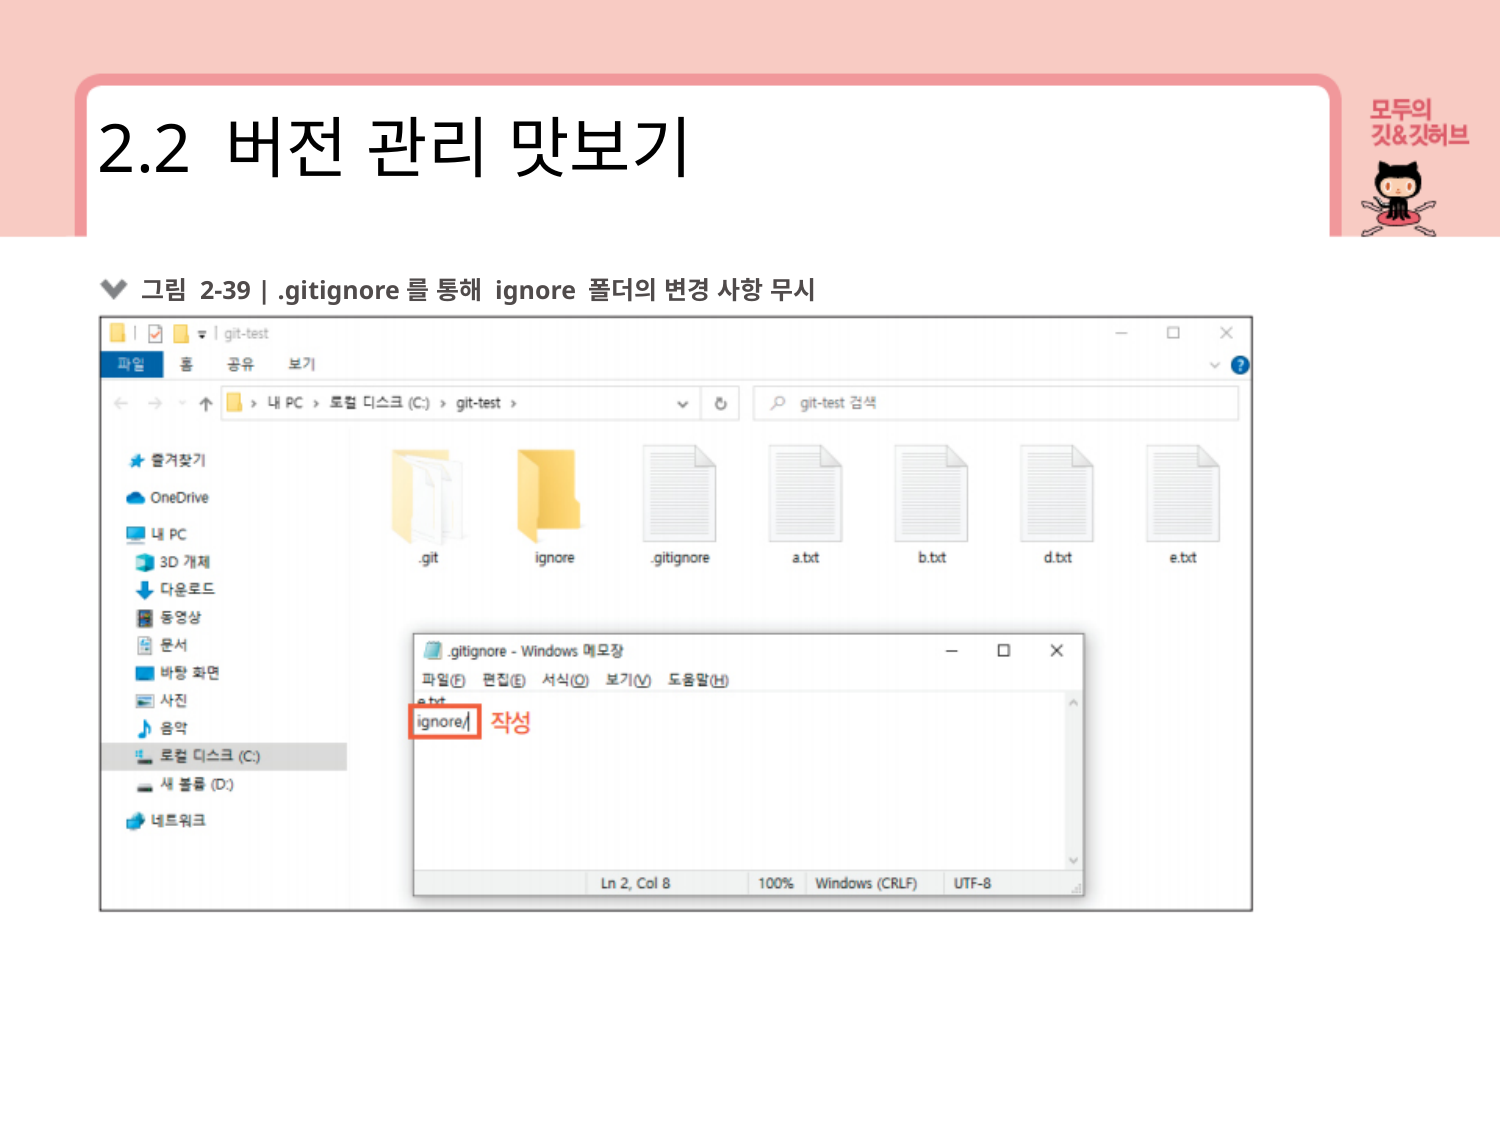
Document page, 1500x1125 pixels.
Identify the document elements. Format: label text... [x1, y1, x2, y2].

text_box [97, 264, 1374, 311]
text_box 2.2 버전 관리 맛보기 [82, 61, 1413, 193]
picture [0, 0, 1500, 1125]
